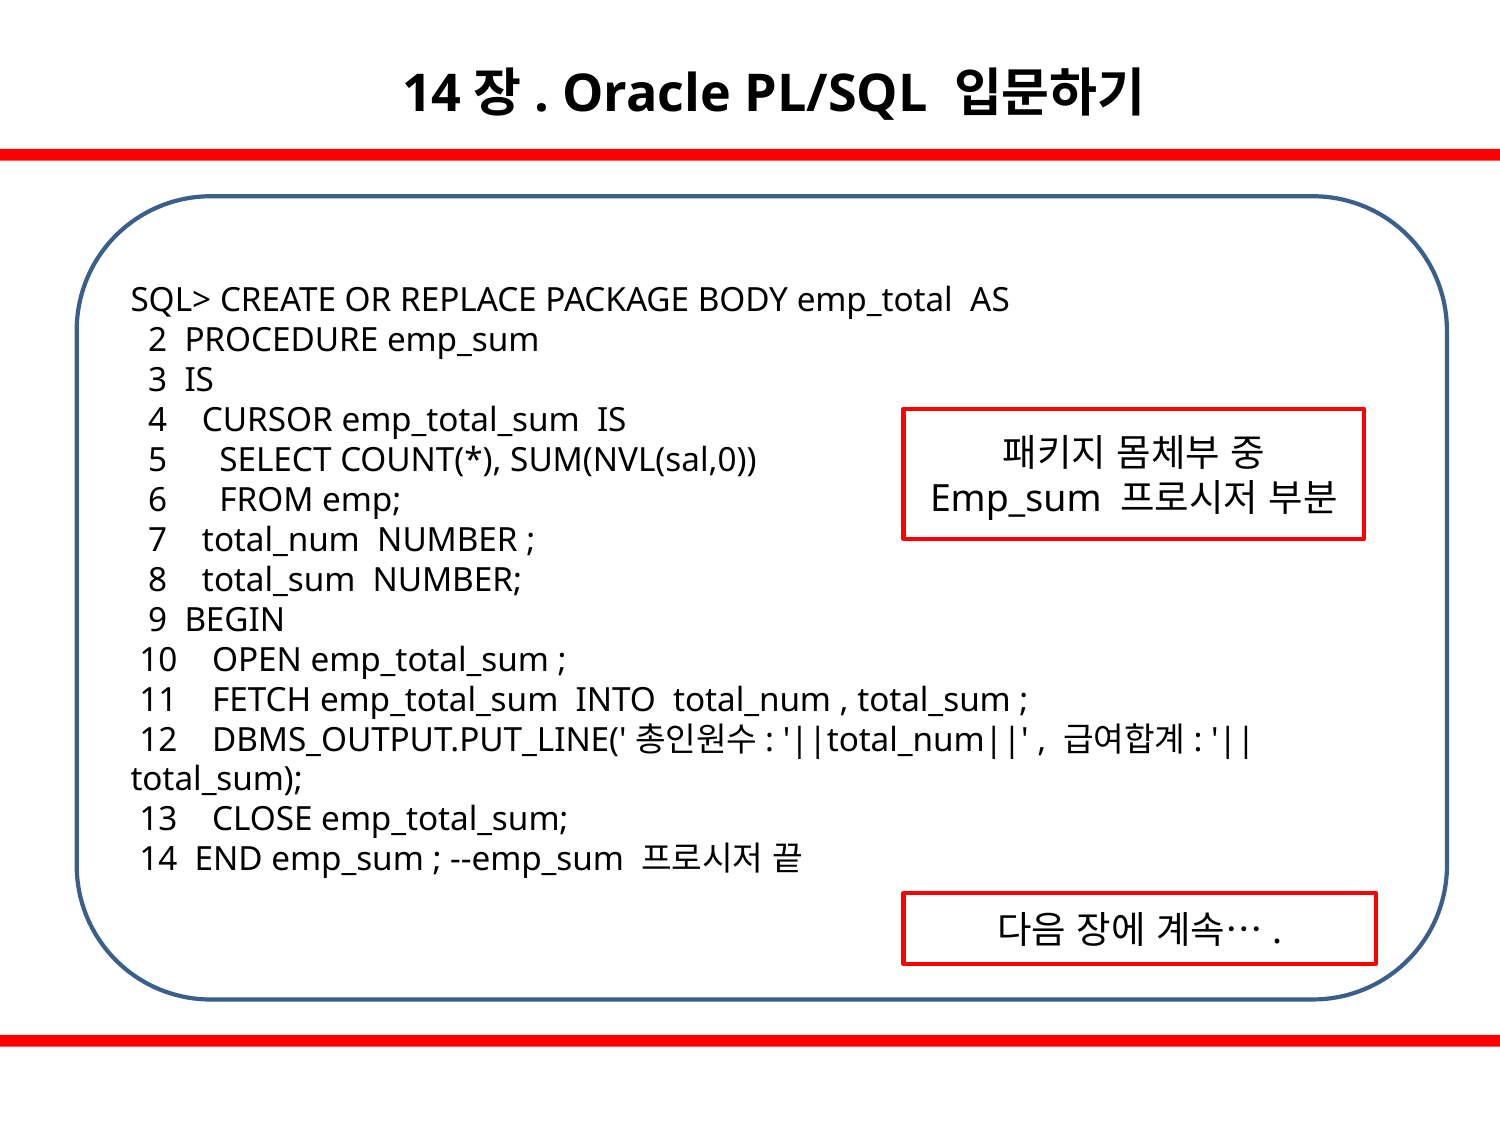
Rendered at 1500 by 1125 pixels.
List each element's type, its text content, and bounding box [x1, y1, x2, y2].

text_box 패키지 몸체부 중 Emp_sum 프로시저 부분 [901, 407, 1366, 541]
text_box [0, 1033, 1500, 1049]
text_box [0, 147, 1500, 163]
text_box SQL> CREATE OR REPLACE PACKAGE BODY emp_total AS 2 PROCEDURE emp_sum 3 IS 4 CURSOR emp_total_sum IS 5 SELECT COUNT(*), SUM(NVL(sal,0)) 6 FROM emp; 7 total_num NUMBER ; 8 total_sum NUMBER; 9 BEGIN 10 OPEN emp_total_sum ; 11 FETCH emp_total_sum INTO total_num , total_sum ; 12 DBMS_OUTPUT.PUT_LINE('총인원수: '||total_num||' , 급여합계: '||total_sum); 13 CLOSE emp_total_sum; 14 END emp_sum ; --emp_sum 프로시저 끝 [74, 194, 1450, 1002]
text_box 다음 장에 계속…. [901, 891, 1378, 966]
text_box 14장. Oracle PL/SQL 입문하기 [204, 0, 1343, 151]
